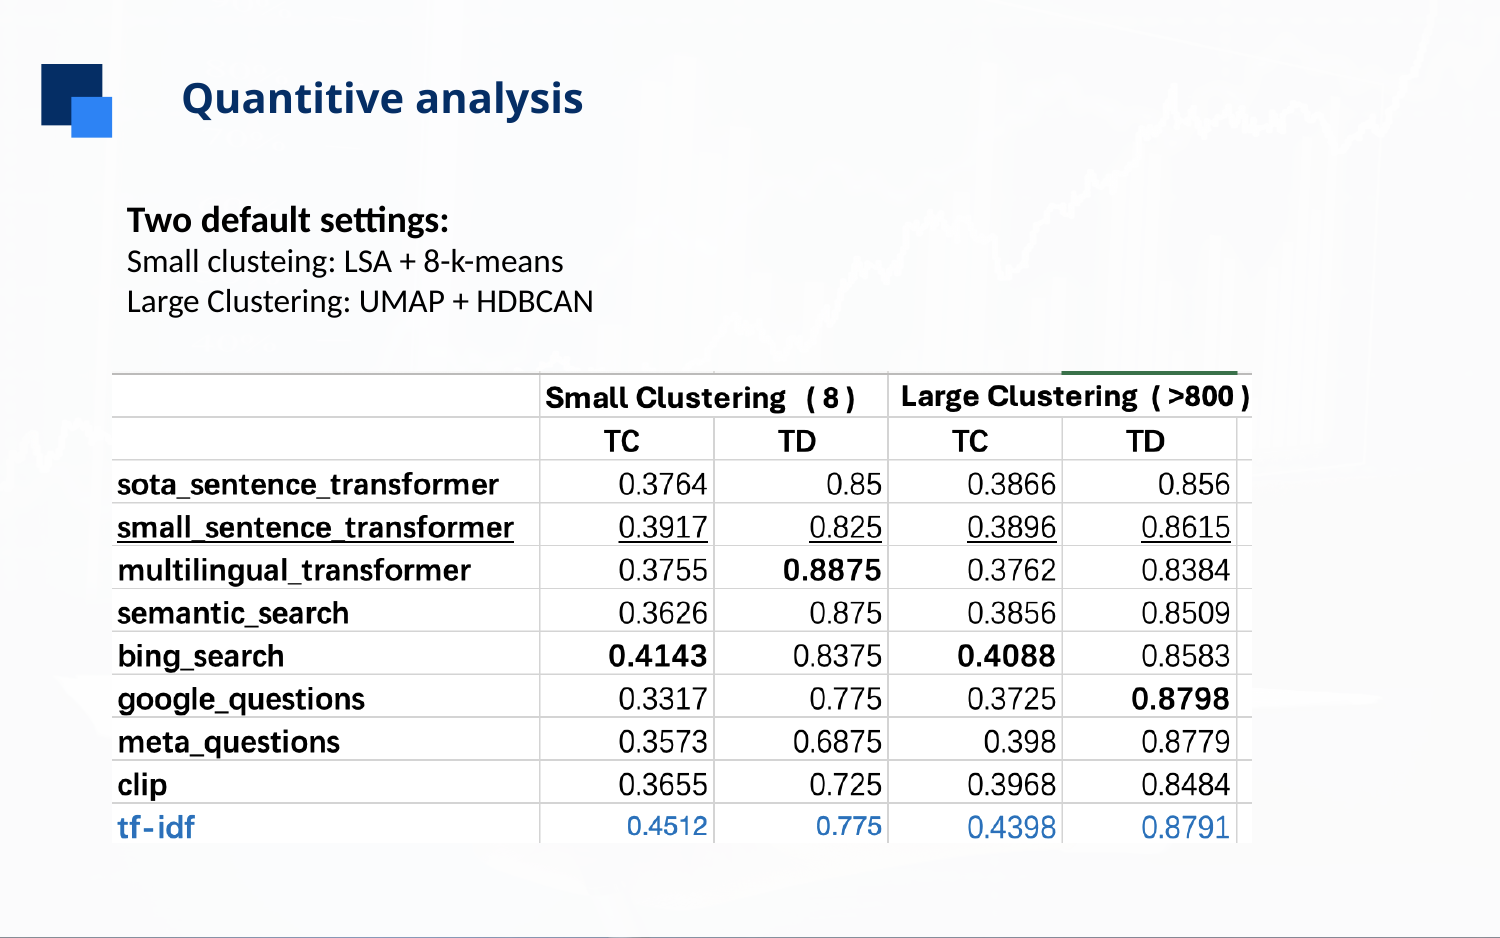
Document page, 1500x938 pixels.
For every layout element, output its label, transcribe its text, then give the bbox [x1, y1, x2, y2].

text_box [69, 95, 114, 140]
text_box Two default settings: Small clusteing: LSA + 8-k-means Large Clustering: UMAP + HDBCAN [111, 187, 1099, 327]
text_box [39, 62, 104, 127]
text_box Quantitive analysis [166, 63, 1196, 129]
picture [111, 371, 1252, 844]
